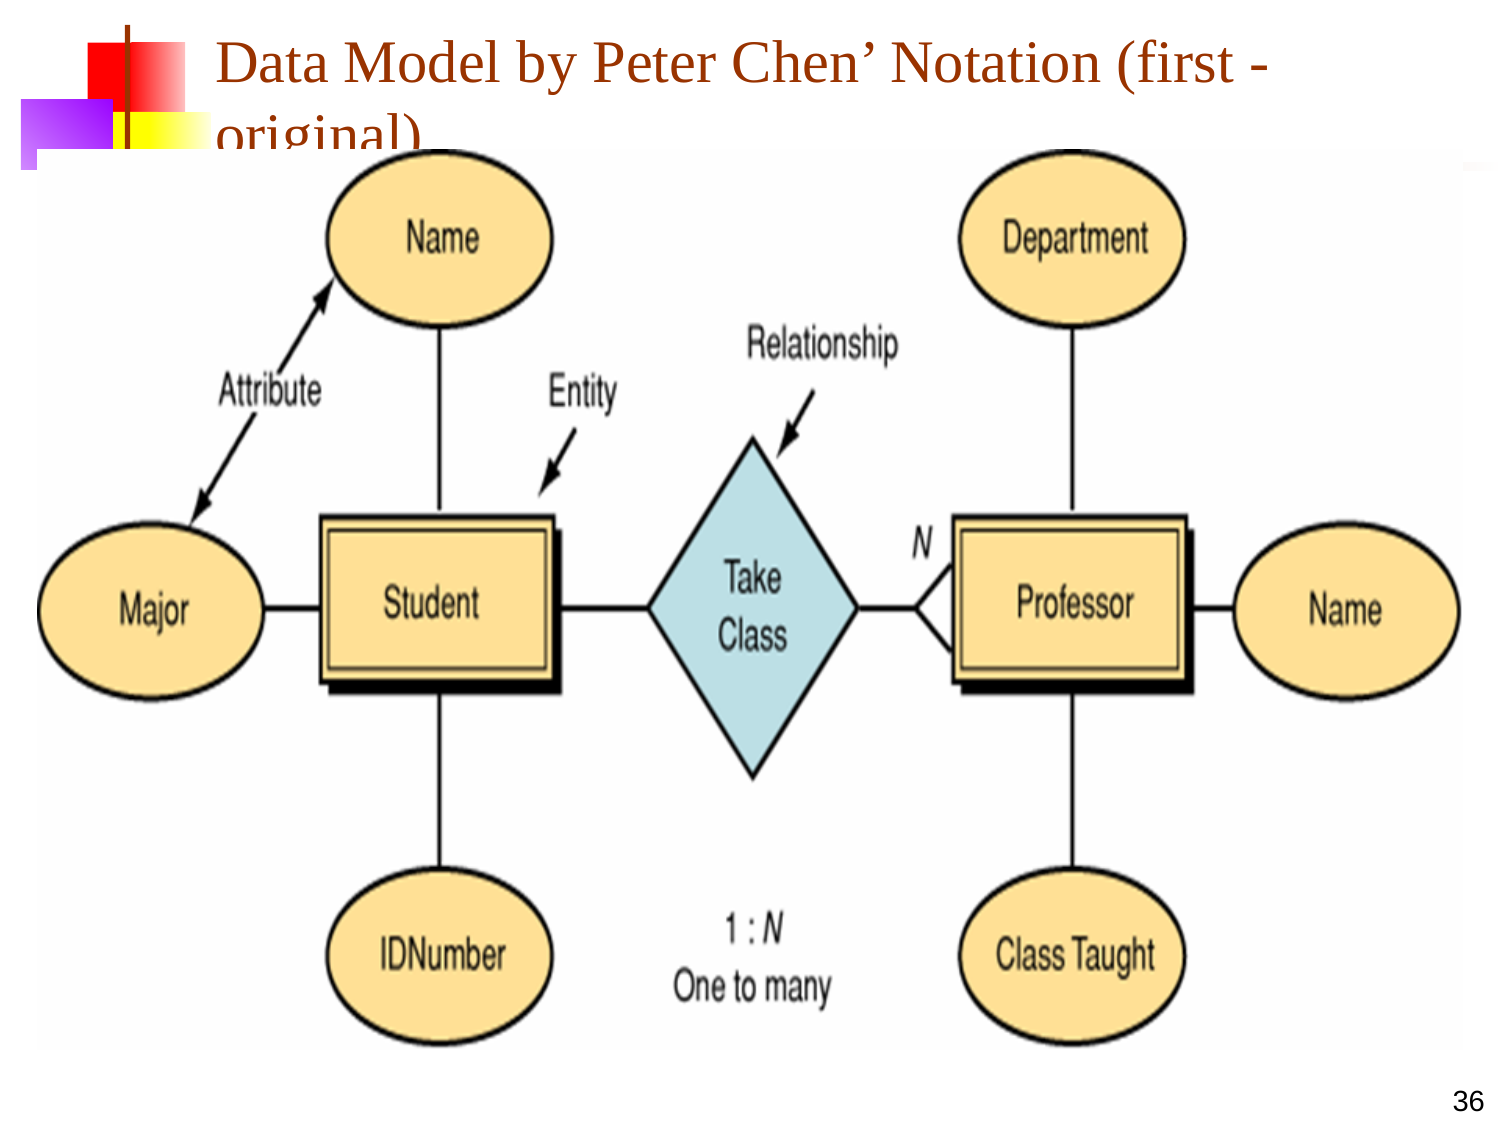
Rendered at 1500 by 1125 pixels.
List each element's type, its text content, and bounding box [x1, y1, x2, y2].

slide_number 36 [1187, 1050, 1500, 1125]
title Data Model by Peter Chen’ Notation (first - original) [200, 37, 1479, 175]
picture [37, 149, 1463, 1051]
